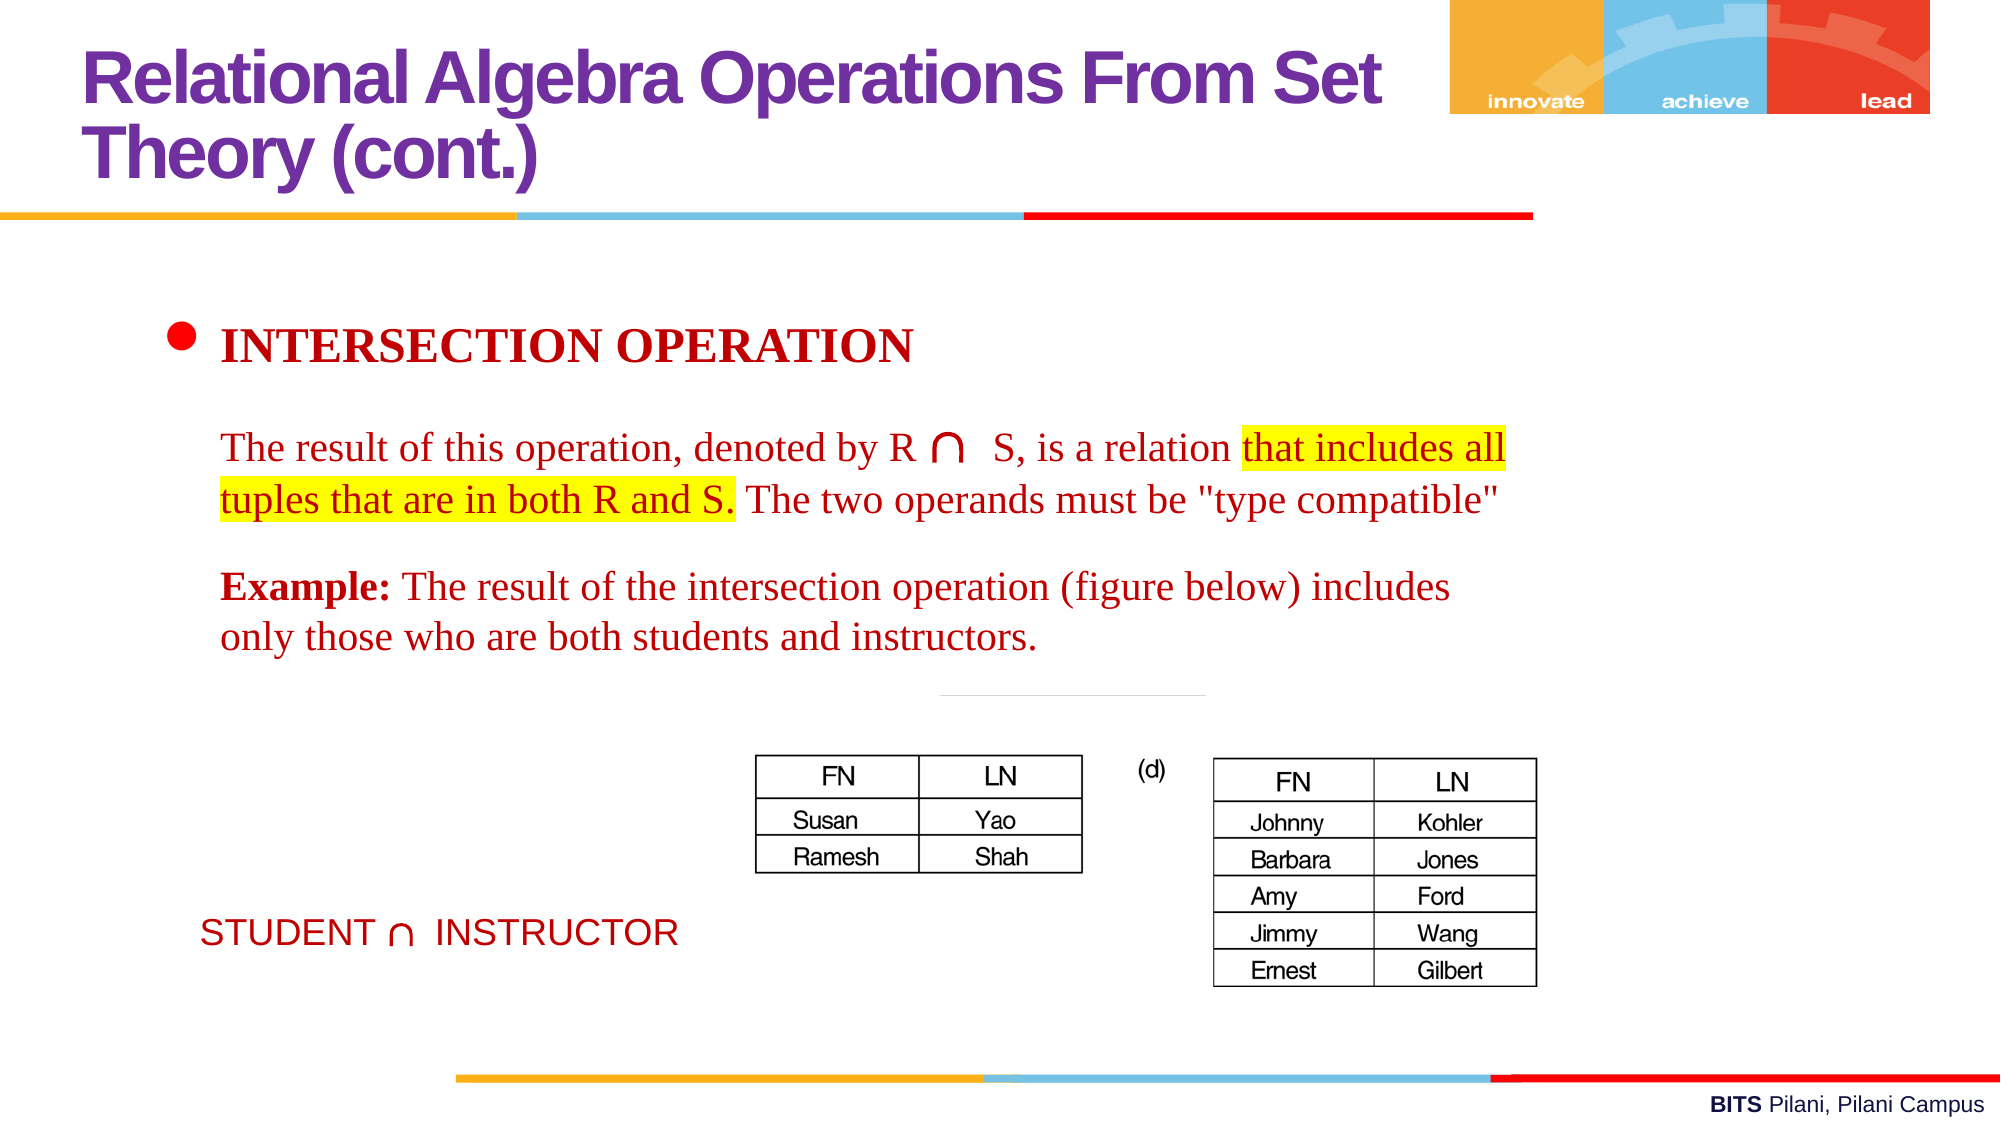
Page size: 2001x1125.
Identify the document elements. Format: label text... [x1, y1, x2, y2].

text_box INTERSECTION OPERATION The result of this operation, denoted by R  S, is a relation that includes all tuples that are in both R and S. The two operands must be "type compatible" Example: The result of the intersection operation (figure below) includes only those who are both students and instructors. [148, 304, 1551, 1125]
list Relational Algebra Operations From Set Theory (cont.) [66, 24, 1450, 213]
picture [1449, 0, 1930, 114]
text_box STUDENT  INSTRUCTOR [184, 900, 695, 961]
picture [730, 694, 1551, 996]
